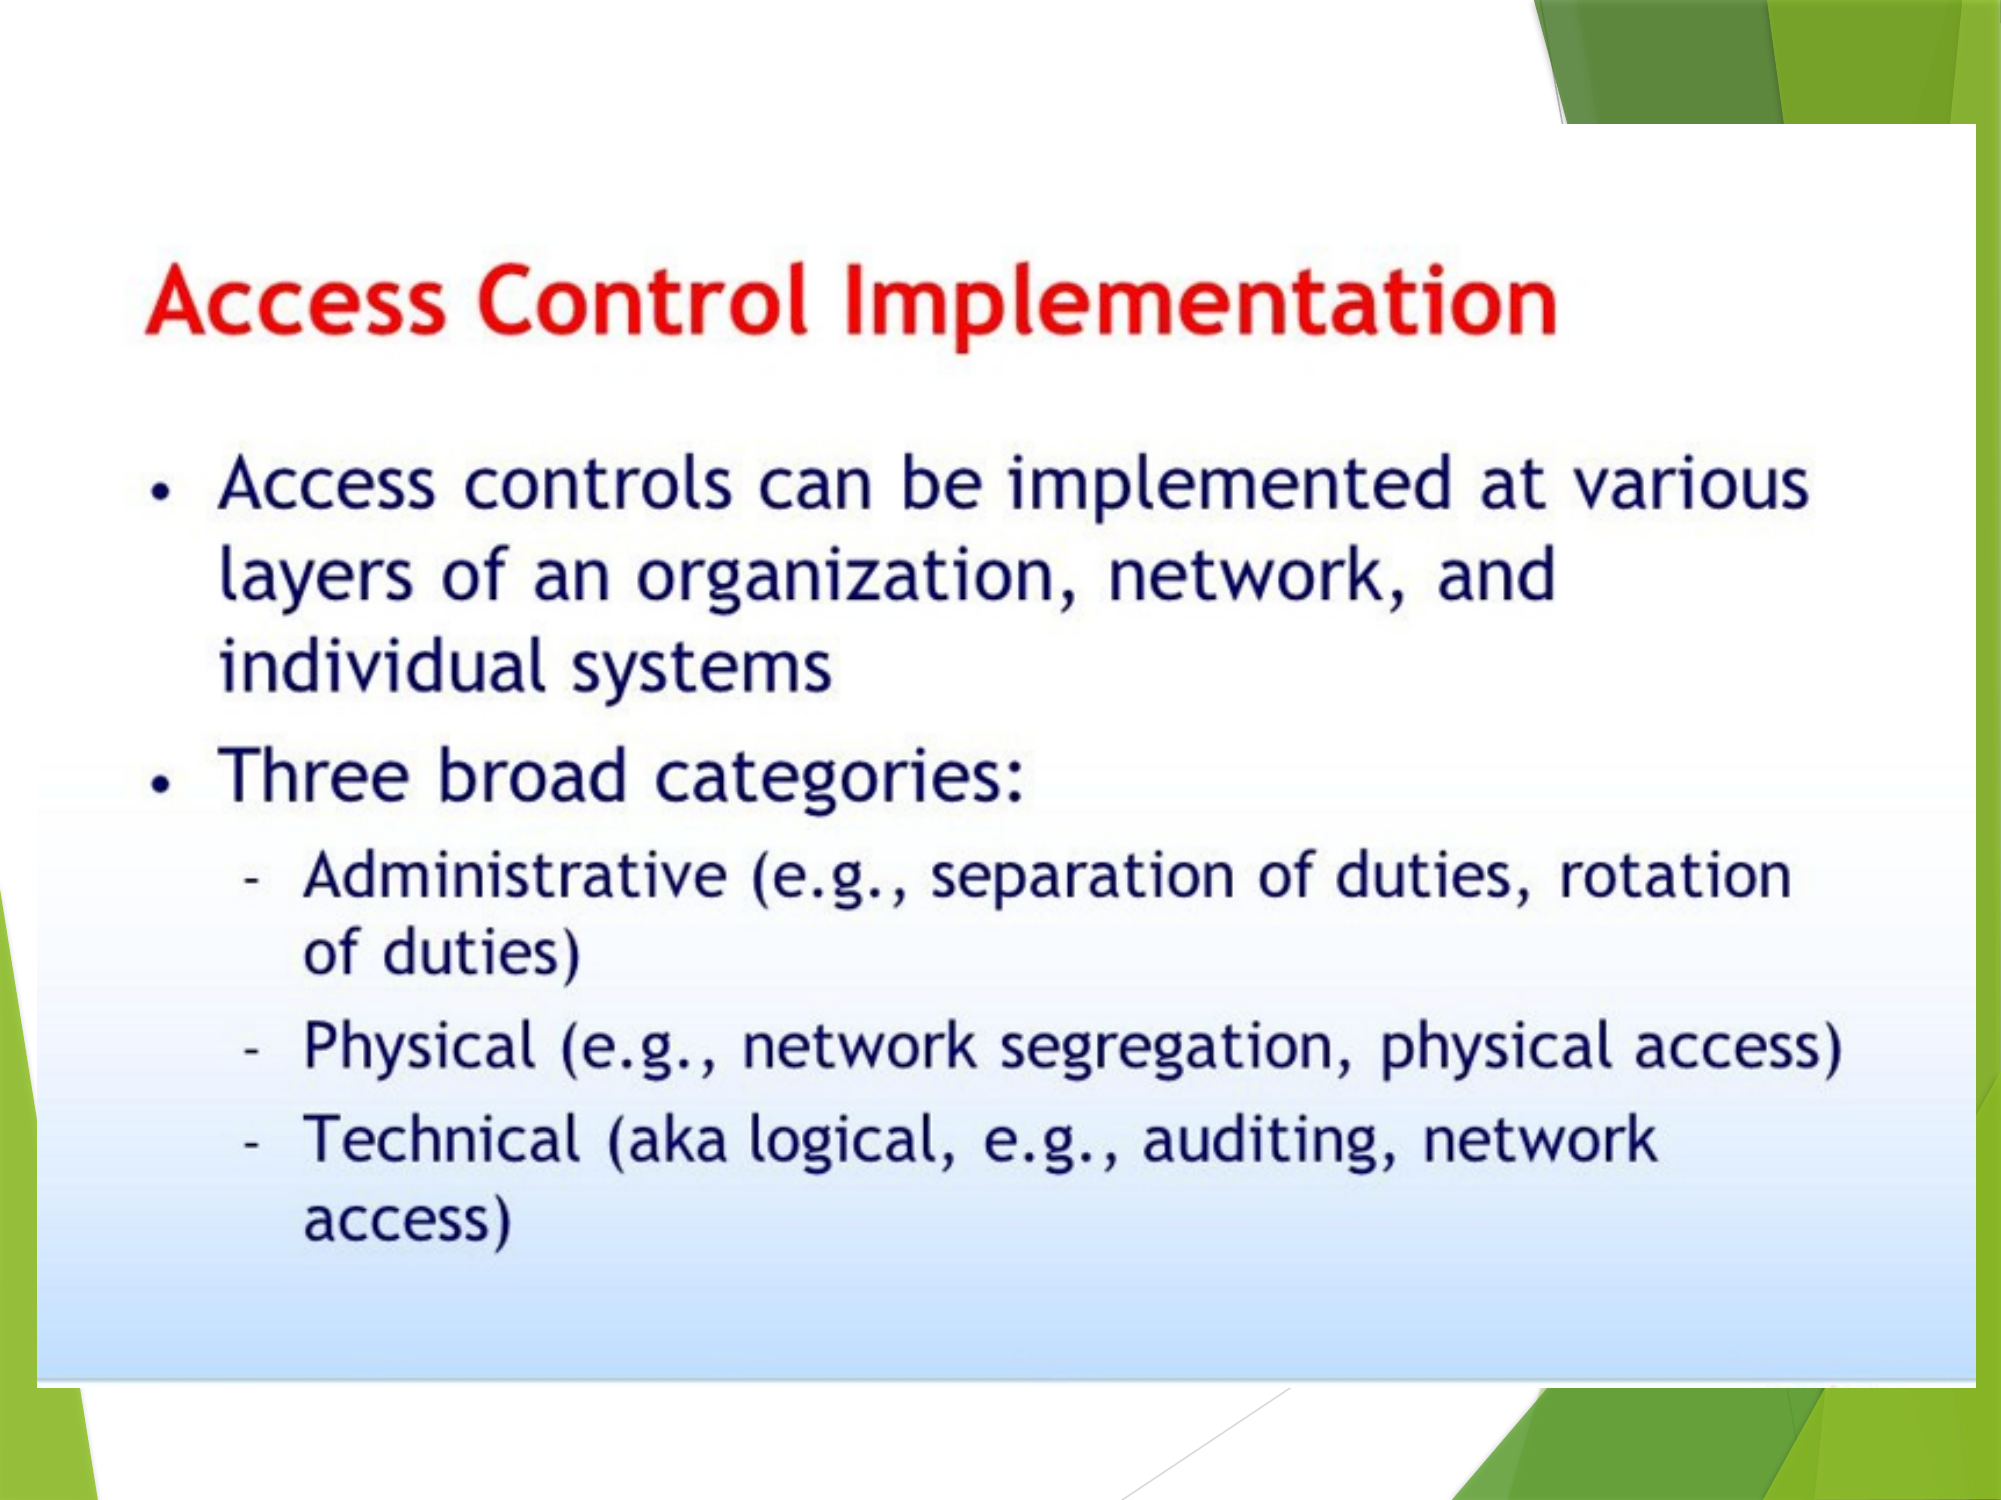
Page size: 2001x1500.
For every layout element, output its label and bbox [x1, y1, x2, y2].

picture [36, 124, 1976, 1388]
